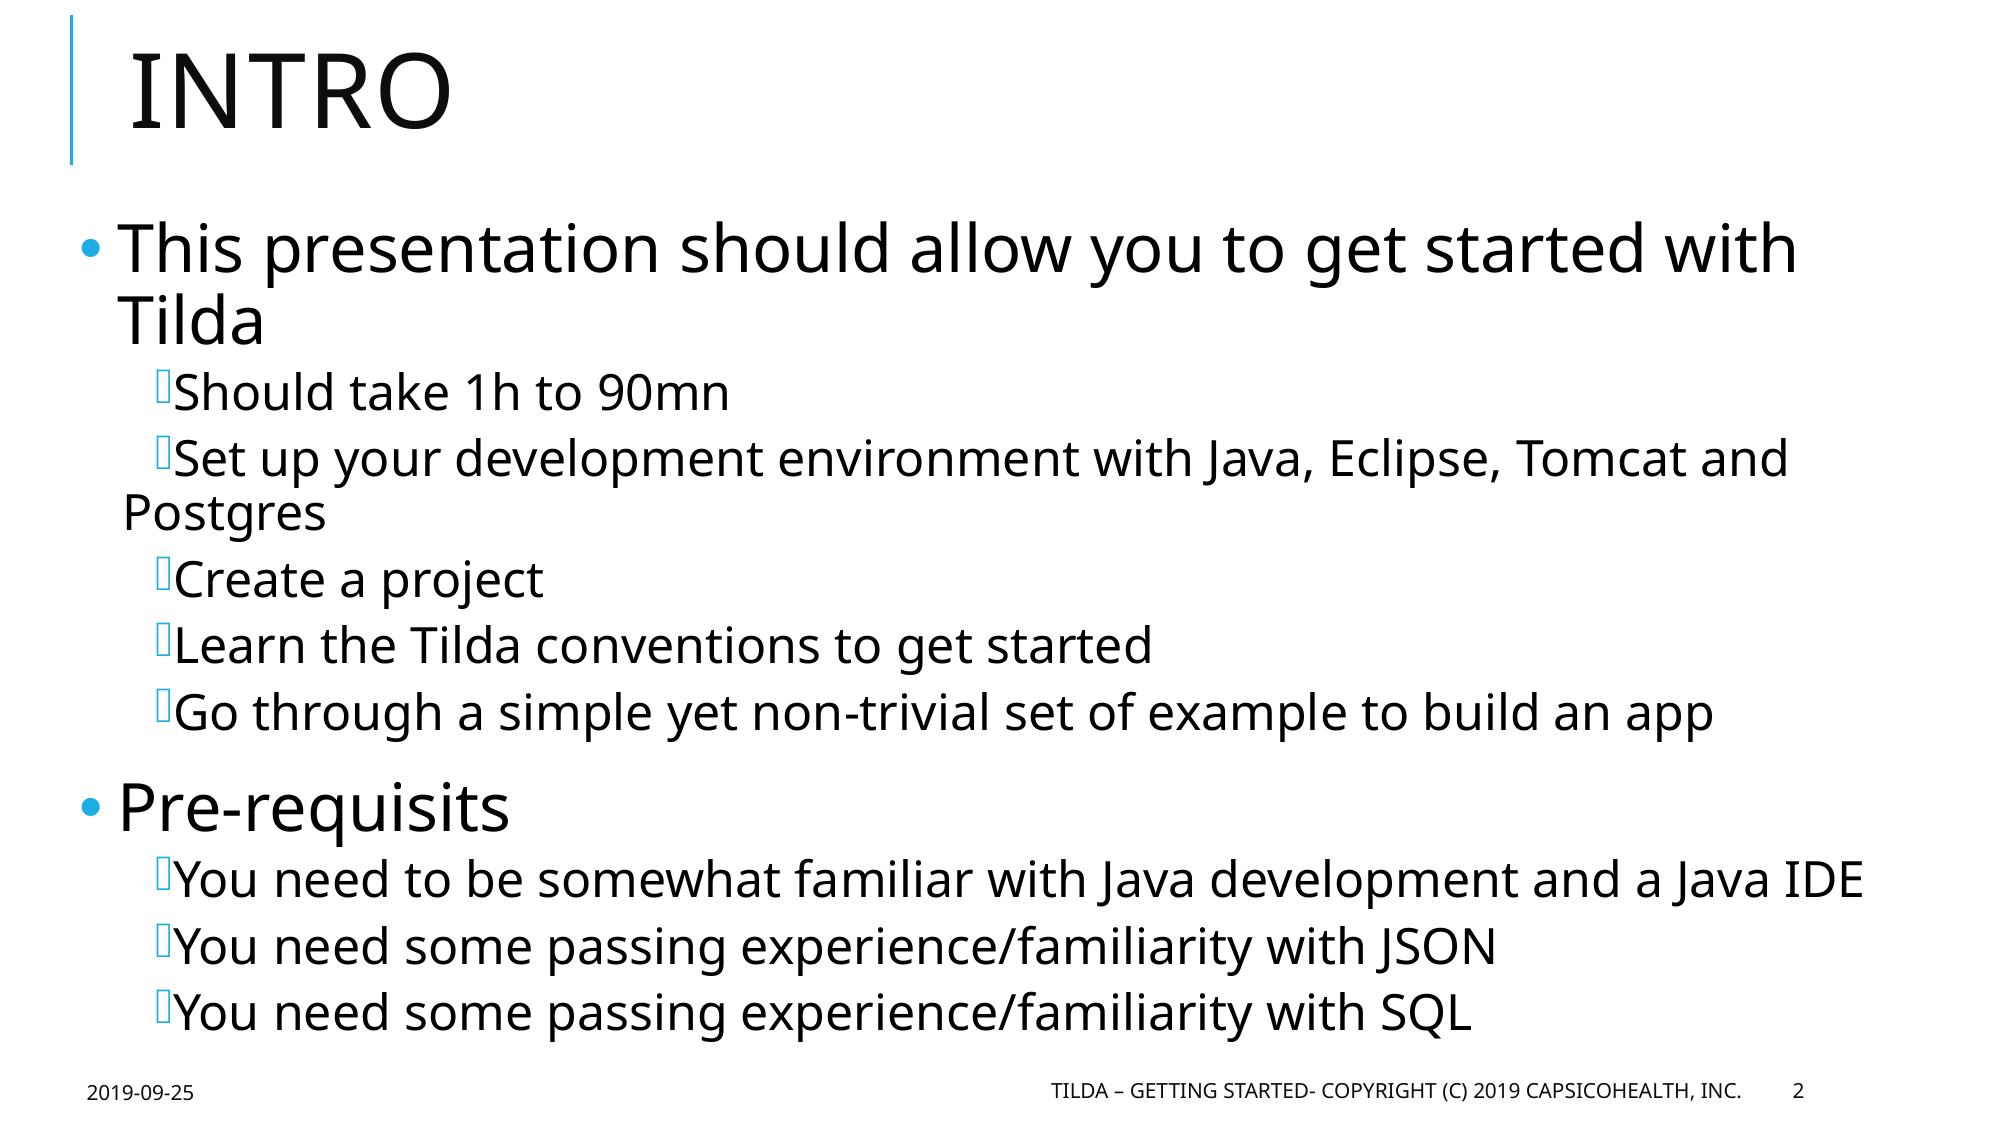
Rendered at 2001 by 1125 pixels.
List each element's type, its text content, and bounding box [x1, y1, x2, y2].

footer Tilda – Getting Started- Copyright (c) 2019 CapsicoHealth, Inc. [559, 1077, 1763, 1107]
title Intro [114, 34, 1938, 163]
list This presentation should allow you to get started with Tilda Should take 1h to 90mn Set up your development environment with Java, Eclipse, Tomcat and Postgres Create a project Learn the Tilda conventions to get started Go through a simple yet non-trivial set of example to build an app Pre-requisits You need to be somewhat familiar with Java development and a Java IDE You need some passing experience/familiarity with JSON You need some passing experience/familiarity with SQL [71, 207, 1938, 1035]
slide_number 2 [1777, 1077, 1938, 1107]
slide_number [71, 1077, 522, 1107]
